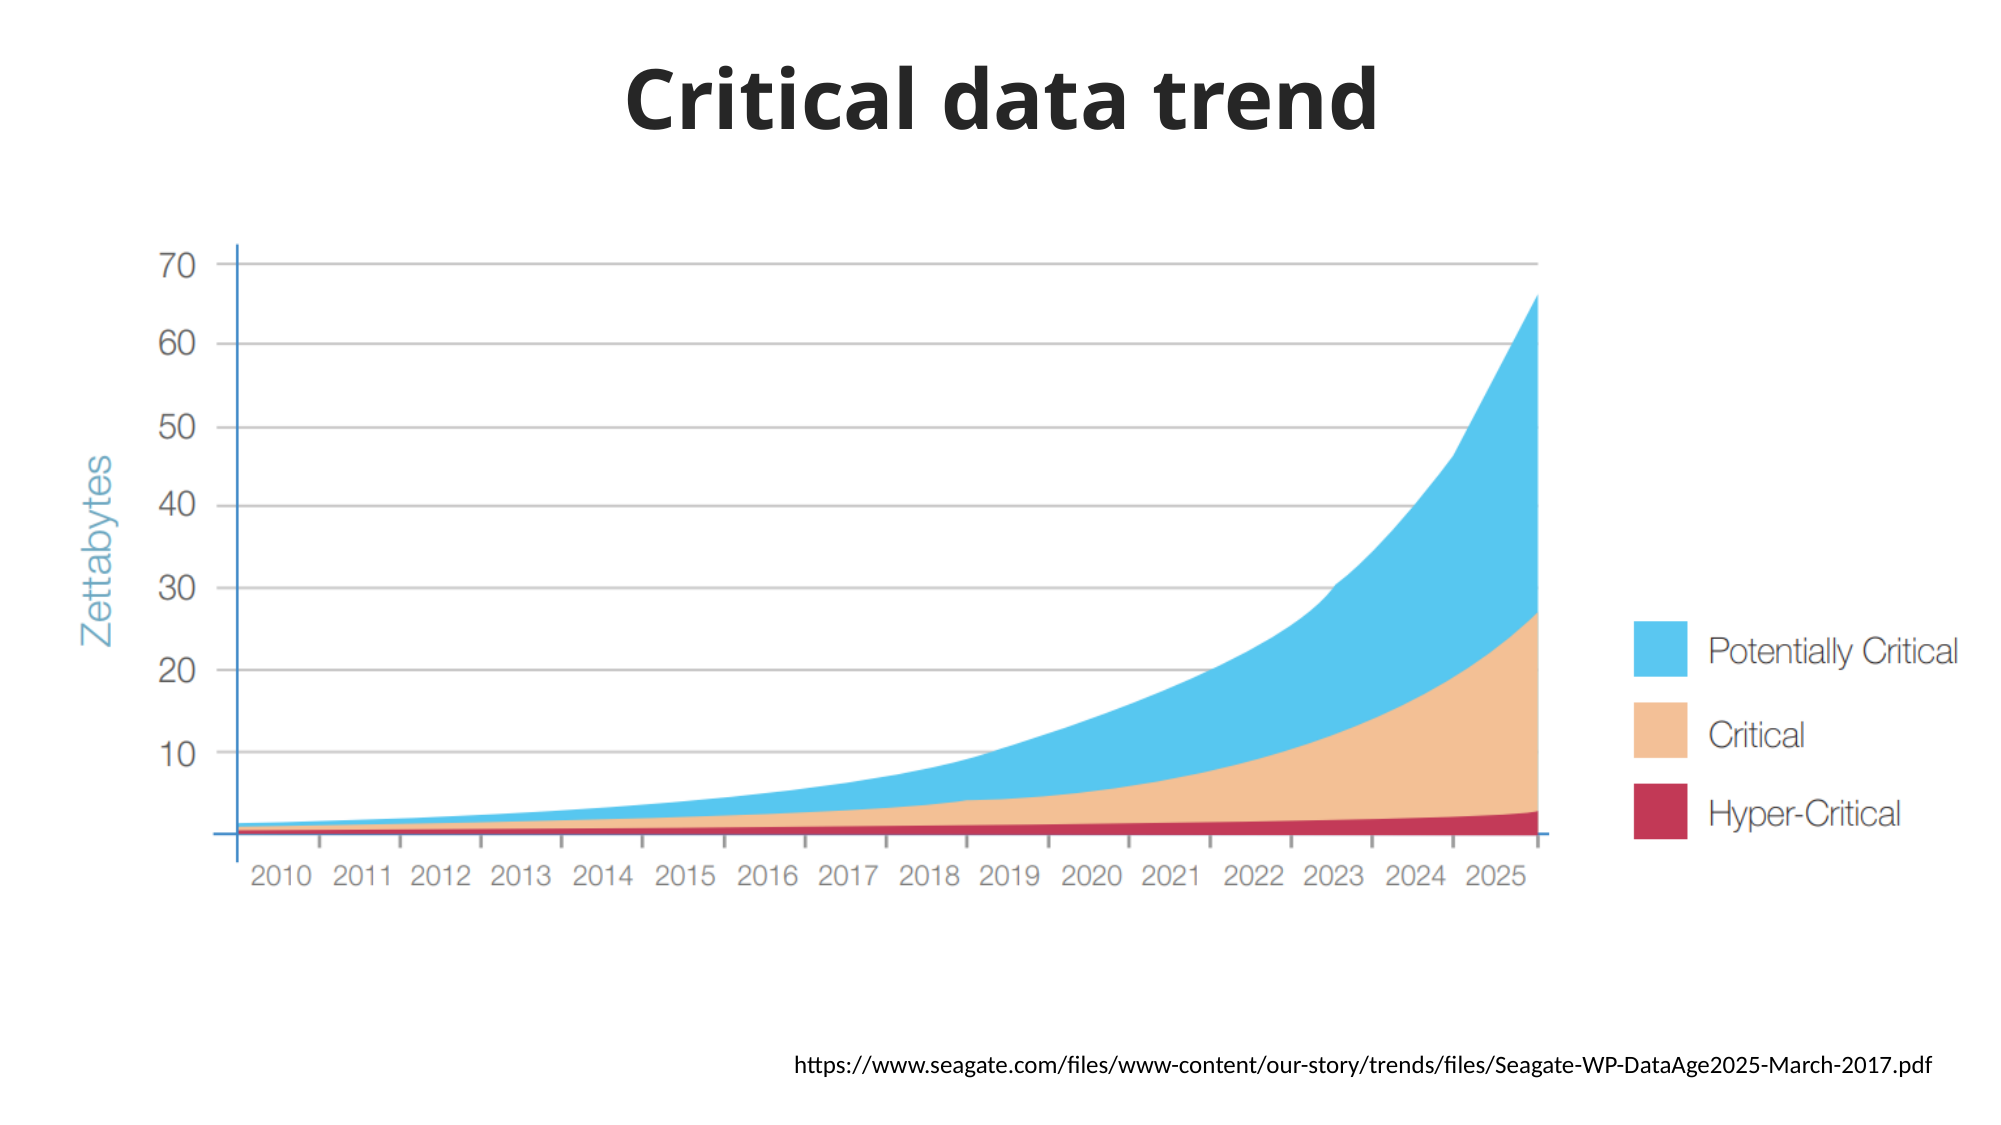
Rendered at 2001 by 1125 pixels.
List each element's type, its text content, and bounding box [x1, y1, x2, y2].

picture [72, 199, 1973, 926]
text_box https://www.seagate.com/files/www-content/our-story/trends/files/Seagate-WP-DataAge2025-March-2017.pdf [779, 1040, 1972, 1086]
title Critical data trend [252, 38, 1753, 156]
